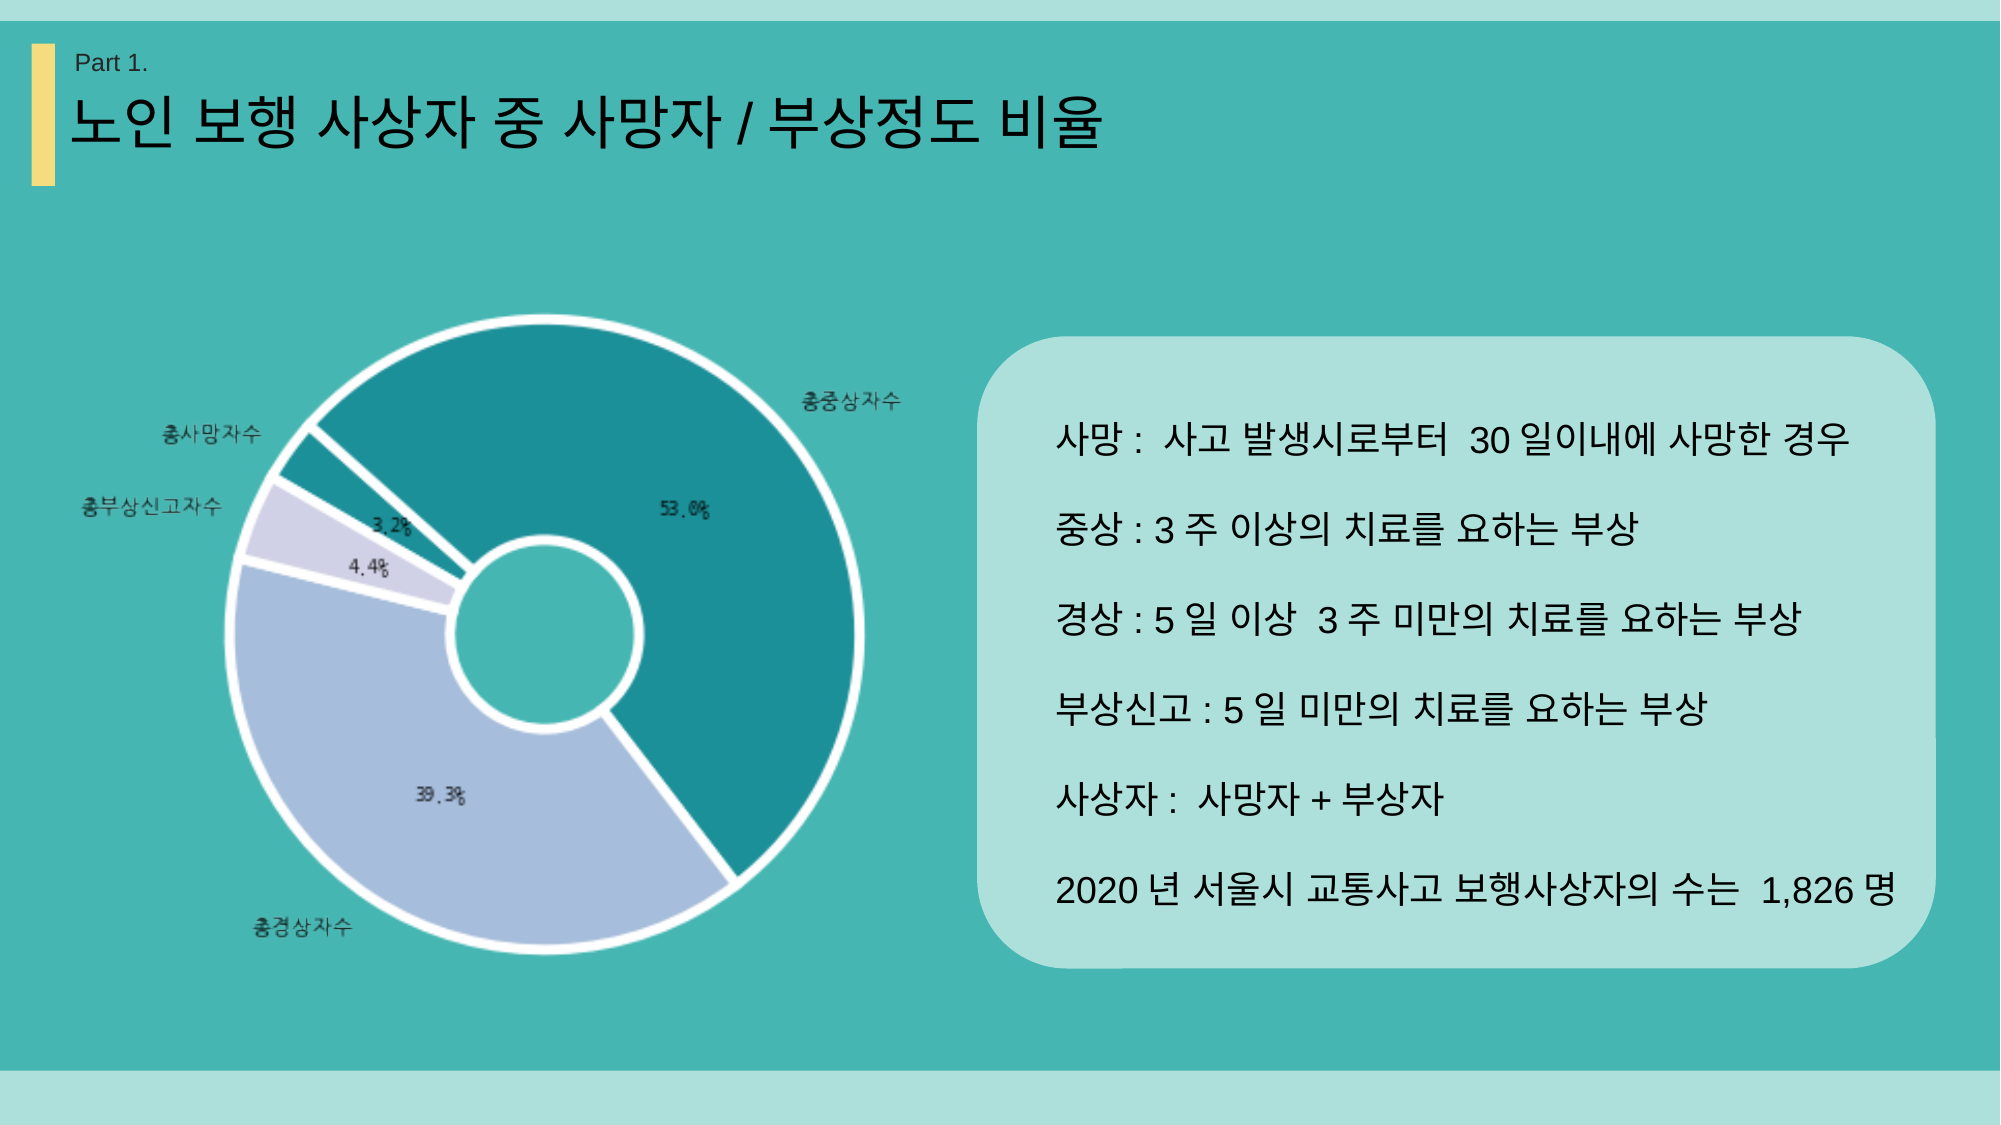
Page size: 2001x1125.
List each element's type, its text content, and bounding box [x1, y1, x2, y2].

picture [63, 228, 952, 1044]
text_box Part 1. [59, 38, 175, 84]
text_box [0, 1070, 2000, 1125]
text_box 노인 보행 사상자 중 사망자/부상정도 비율 [55, 78, 1169, 164]
text_box [0, 0, 2000, 21]
text_box [31, 43, 55, 186]
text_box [976, 335, 1936, 969]
